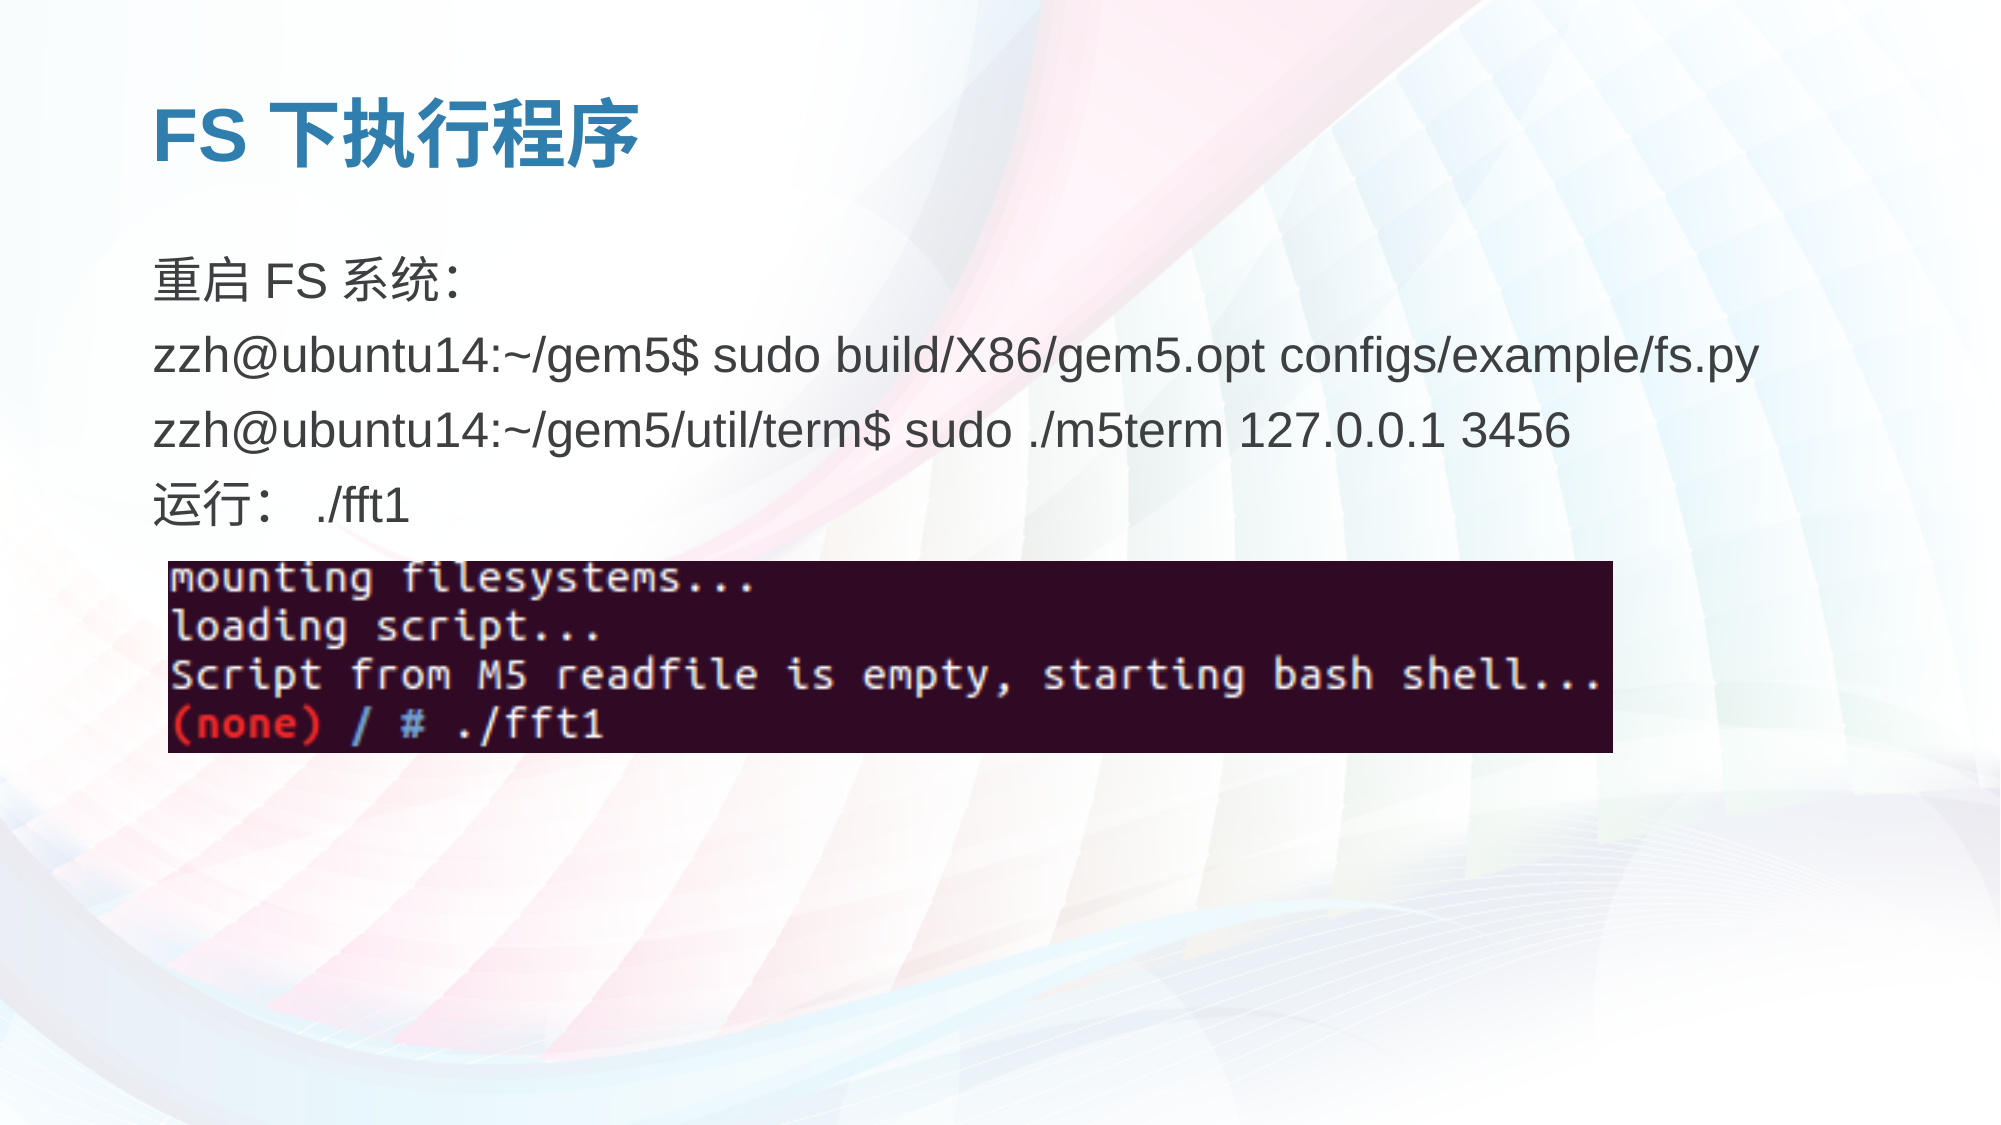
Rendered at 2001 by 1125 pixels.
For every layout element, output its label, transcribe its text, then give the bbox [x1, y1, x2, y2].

title FS下执行程序 [137, 59, 1863, 215]
picture [0, 0, 2001, 1125]
list 重启FS系统： zzh@ubuntu14:~/gem5$ sudo build/X86/gem5.opt configs/example/fs.py zzh@ubuntu14:~/gem5/util/term$ sudo ./m5term 127.0.0.1 3456 运行：./fft1 [137, 247, 1863, 1014]
